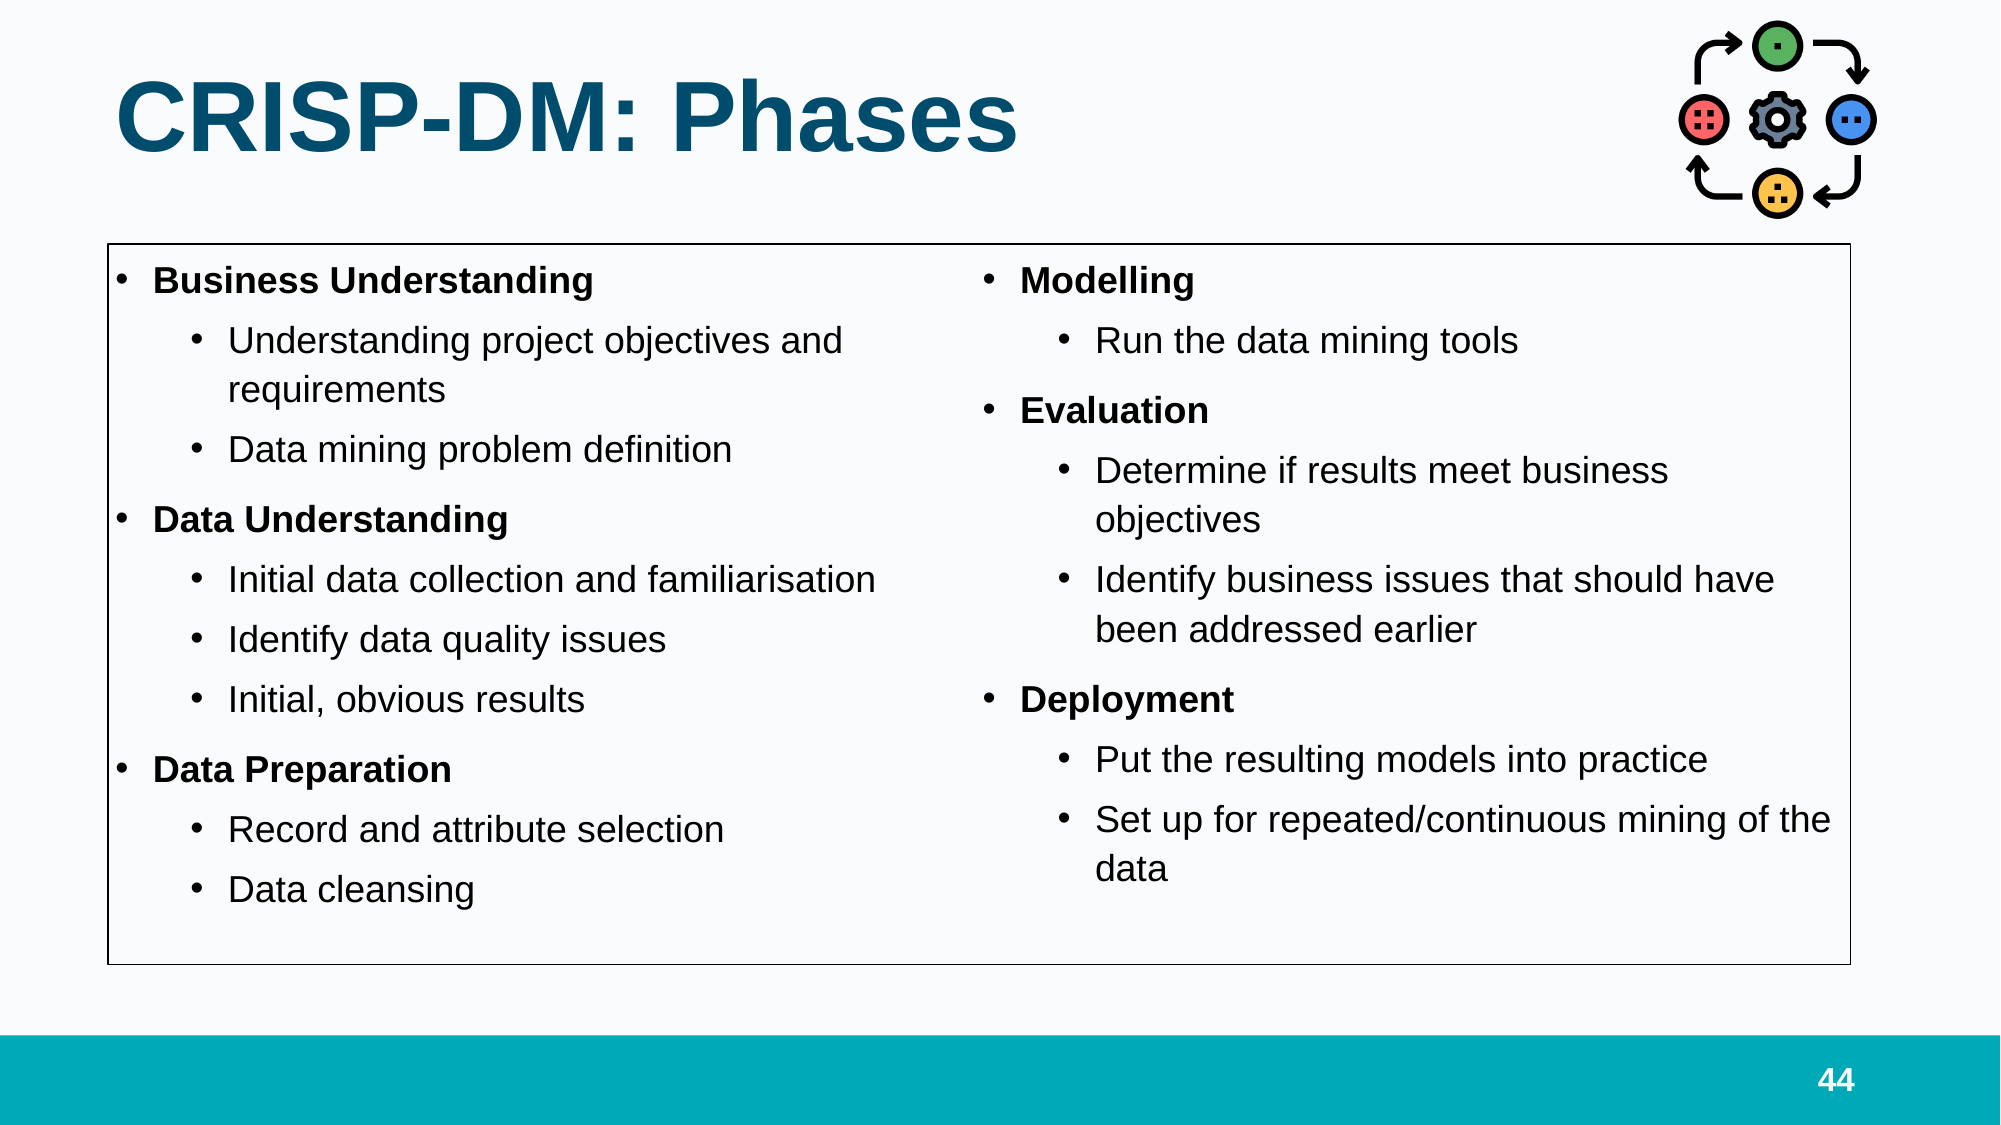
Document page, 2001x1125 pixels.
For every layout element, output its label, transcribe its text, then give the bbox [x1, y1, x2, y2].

slide_number 44 [1807, 1050, 1863, 1106]
picture [1675, 17, 1880, 222]
list Business Understanding Understanding project objectives and requirements Data mining problem definition Data Understanding Initial data collection and familiarisation Identify data quality issues Initial, obvious results Data Preparation Record and attribute selection Data cleansing Modelling Run the data mining tools Evaluation Determine if results meet business objectives Identify business issues that should have been addressed earlier Deployment Put the resulting models into practice Set up for repeated/continuous mining of the data [107, 243, 1852, 965]
title CRISP-DM: Phases [107, 6, 1779, 233]
